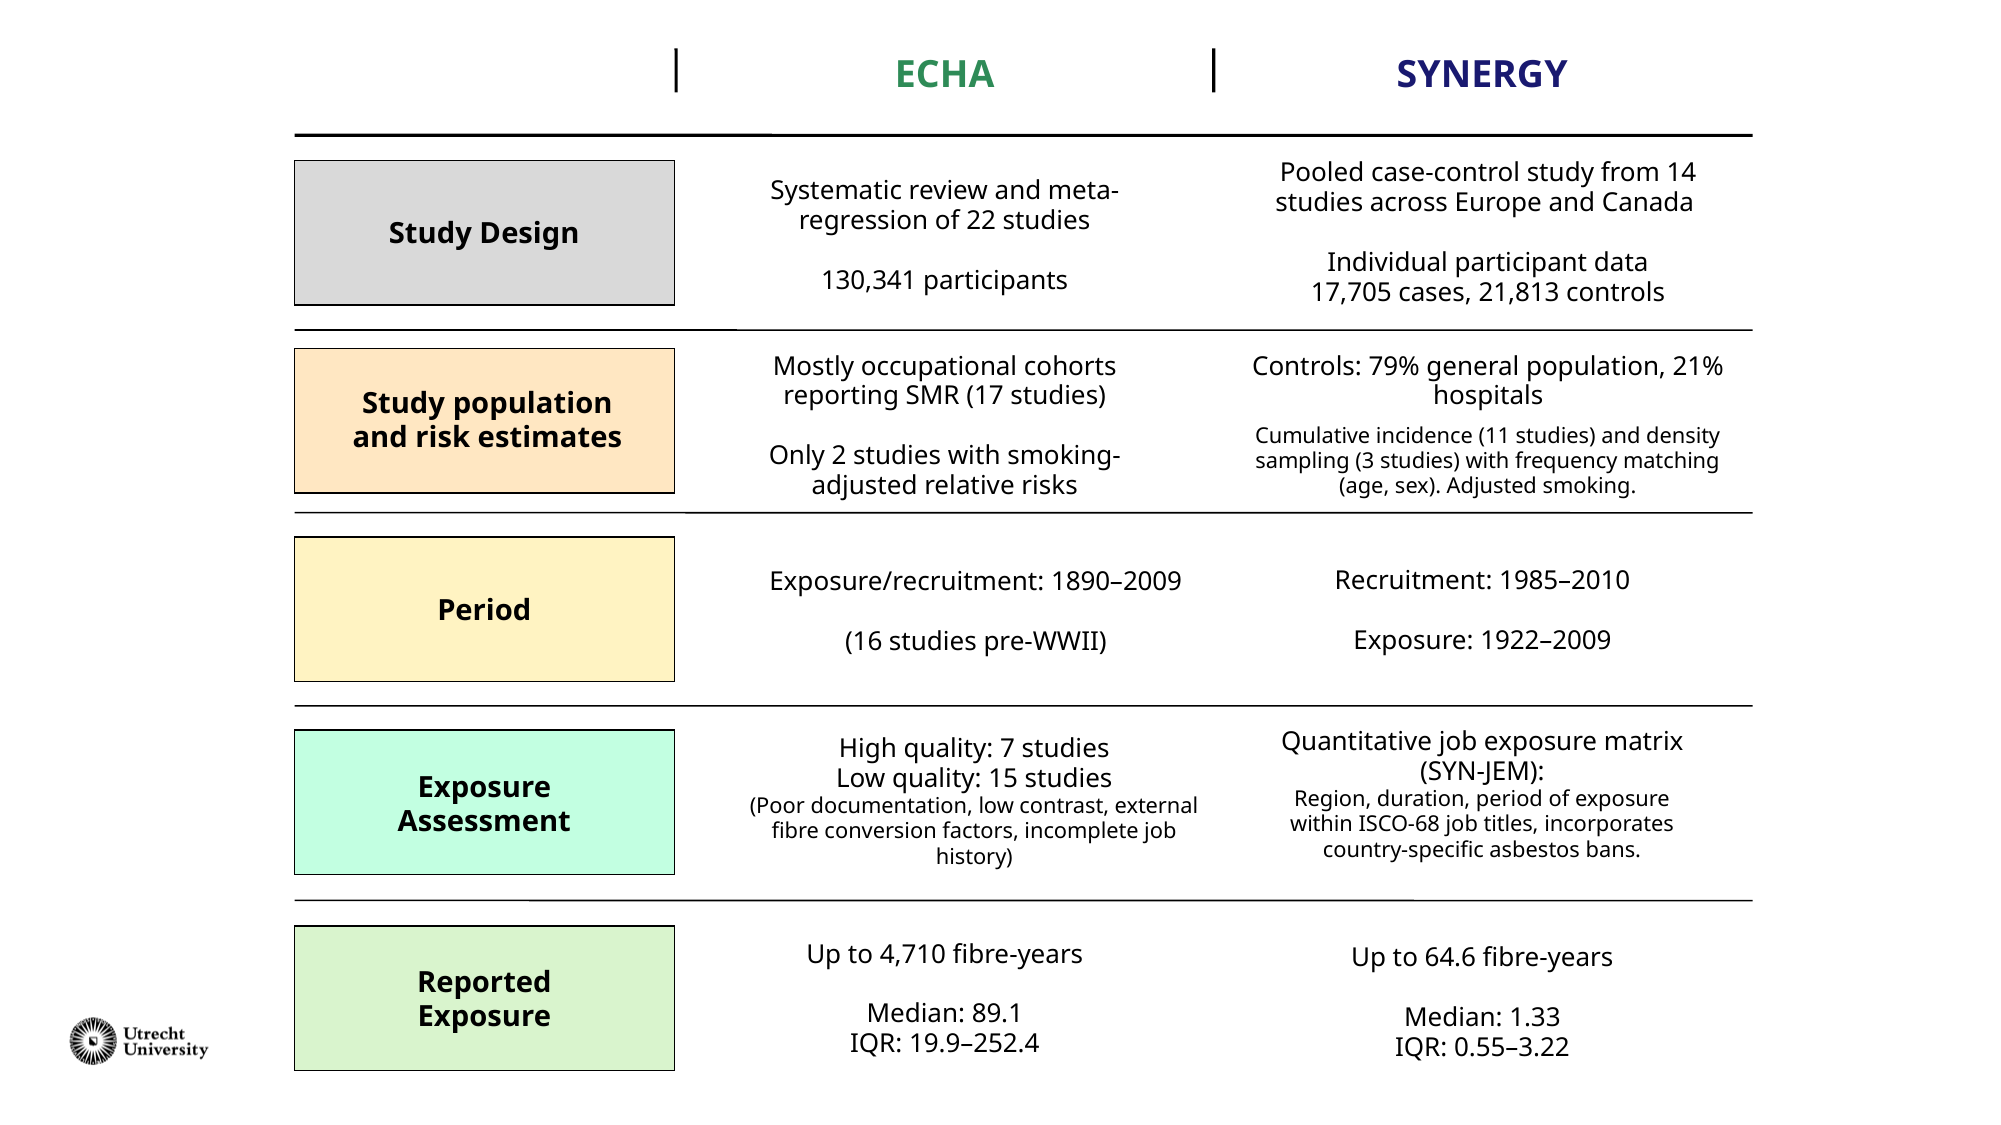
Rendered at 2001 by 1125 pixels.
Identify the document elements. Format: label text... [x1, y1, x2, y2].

text_box High quality: 7 studies Low quality: 15 studies (Poor documentation, low contrast, external fibre conversion factors, incomplete job history) [735, 733, 1214, 869]
text_box Controls: 79% general population, 21% hospitals Cumulative incidence (11 studies) and density sampling (3 studies) with frequency matching (age, sex). Adjusted smoking. [1248, 350, 1728, 499]
text_box ECHA [817, 42, 1072, 95]
text_box Up to 4,710 fibre-years Median: 89.1 IQR: 19.9–252.4 [735, 938, 1155, 1059]
text_box Pooled case-control study from 14 studies across Europe and Canada Individual participant data 17,705 cases, 21,813 controls [1248, 156, 1728, 307]
text_box Up to 64.6 fibre-years Median: 1.33 IQR: 0.55–3.22 [1272, 941, 1693, 1062]
text_box Recruitment: 1985–2010 Exposure: 1922–2009 [1272, 564, 1693, 655]
picture [30, 984, 314, 1096]
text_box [294, 348, 675, 494]
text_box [294, 160, 675, 306]
text_box Mostly occupational cohorts reporting SMR (17 studies) Only 2 studies with smoking-adjusted relative risks [735, 350, 1155, 501]
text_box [294, 925, 675, 1071]
text_box Quantitative job exposure matrix (SYN-JEM): Region, duration, period of exposure within ISCO-68 job titles, incorporates country-specific asbestos bans. [1272, 726, 1693, 862]
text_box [294, 536, 675, 682]
text_box SYNERGY [1355, 42, 1610, 95]
text_box Systematic review and meta-regression of 22 studies 130,341 participants [735, 174, 1155, 295]
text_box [294, 729, 675, 875]
text_box Exposure/recruitment: 1890–2009 (16 studies pre-WWII) [703, 565, 1249, 656]
